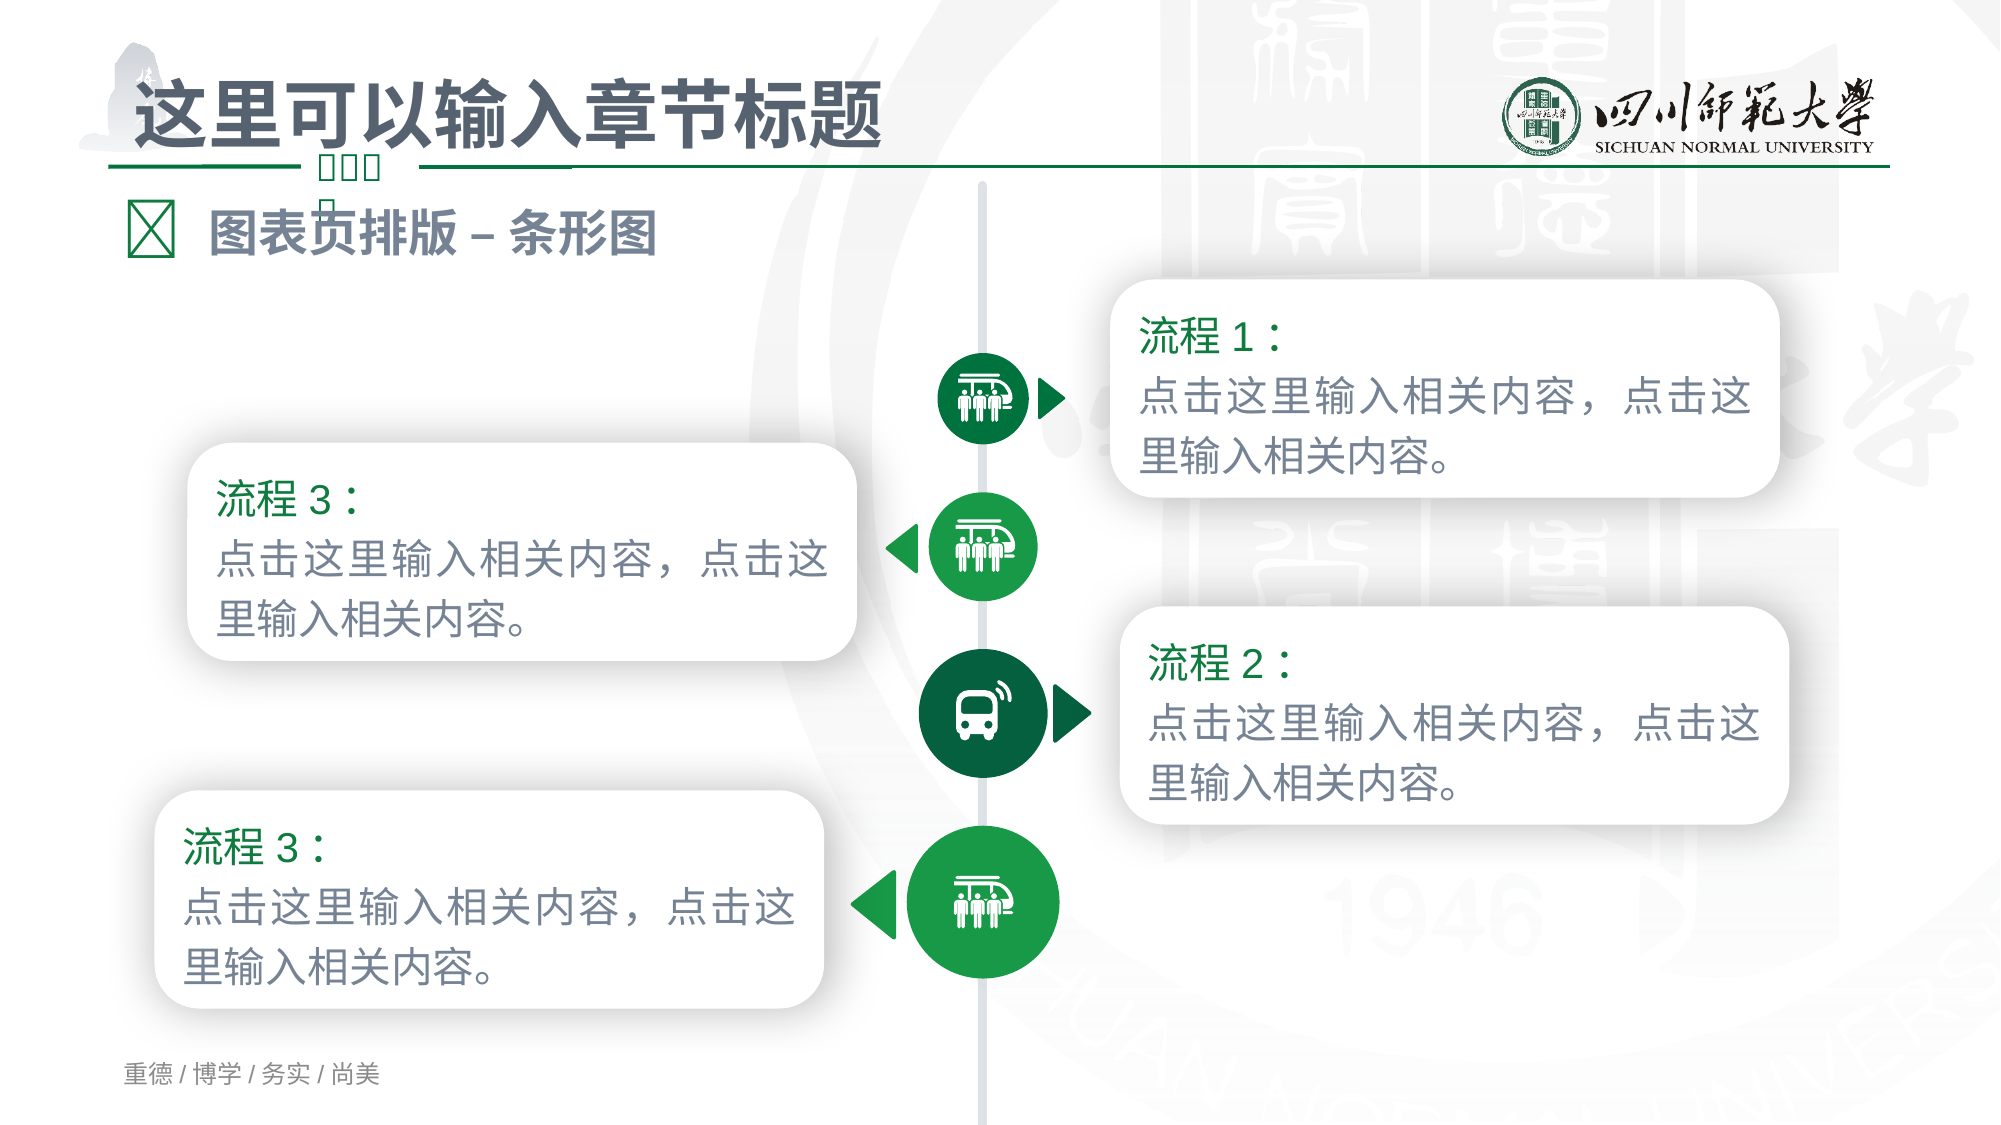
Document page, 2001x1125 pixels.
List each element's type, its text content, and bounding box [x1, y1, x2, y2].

text_box 流程3： 点击这里输入相关内容，点击这里输入相关内容。 [153, 789, 826, 1010]
text_box  图表页排版 – 条形图 [108, 185, 834, 271]
text_box 这里可以输入章节标题 [118, 60, 1101, 166]
text_box 流程1： 点击这里输入相关内容，点击这里输入相关内容。 [1109, 278, 1781, 499]
text_box 流程3： 点击这里输入相关内容，点击这里输入相关内容。 [186, 441, 858, 662]
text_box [850, 825, 1060, 979]
text_box 流程2： 点击这里输入相关内容，点击这里输入相关内容。 [1118, 605, 1791, 826]
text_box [885, 492, 1038, 602]
footer 重德/博学/务实/尚美 [108, 1043, 707, 1104]
picture [749, 0, 2000, 1125]
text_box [918, 648, 1092, 778]
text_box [937, 352, 1066, 445]
